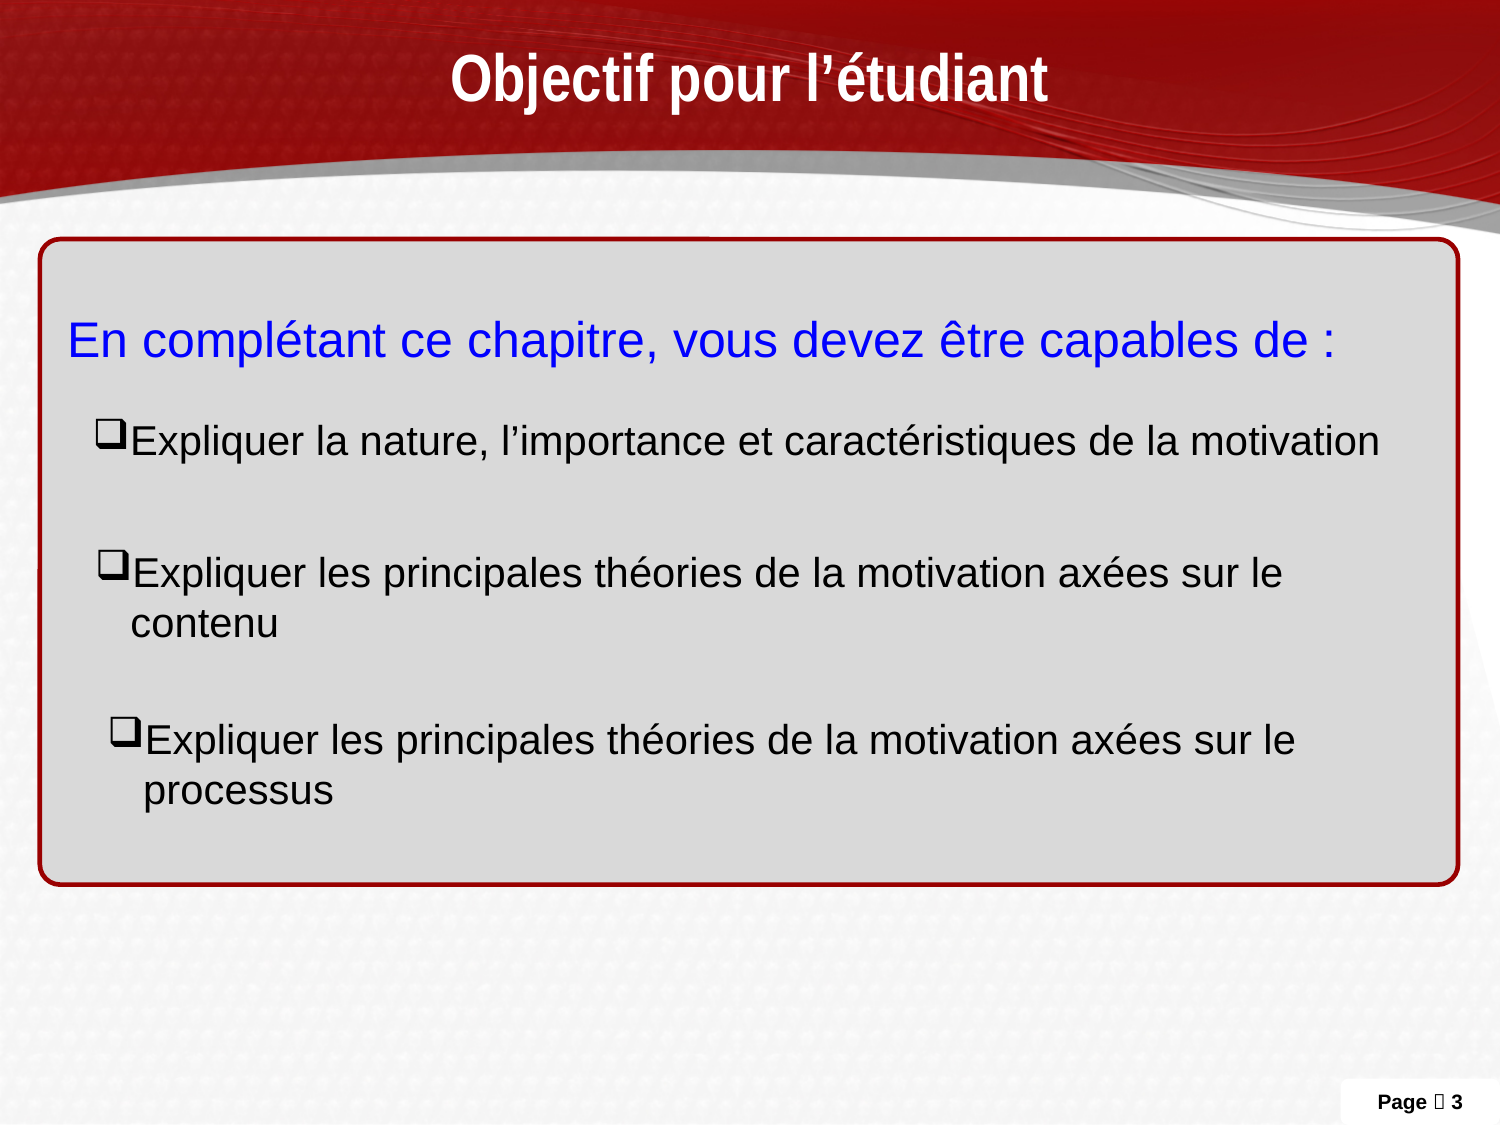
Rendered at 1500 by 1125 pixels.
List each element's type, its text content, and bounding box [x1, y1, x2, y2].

picture [0, 159, 1500, 1125]
text_box En complétant ce chapitre, vous devez être capables de : [67, 249, 1500, 425]
text_box Expliquer les principales théories de la motivation axées sur le processus [92, 705, 1400, 820]
text_box Expliquer la nature, l’importance et caractéristiques de la motivation [78, 406, 1408, 472]
title Objectif pour l’étudiant [0, 0, 1500, 159]
text_box Expliquer les principales théories de la motivation axées sur le contenu [80, 538, 1387, 654]
